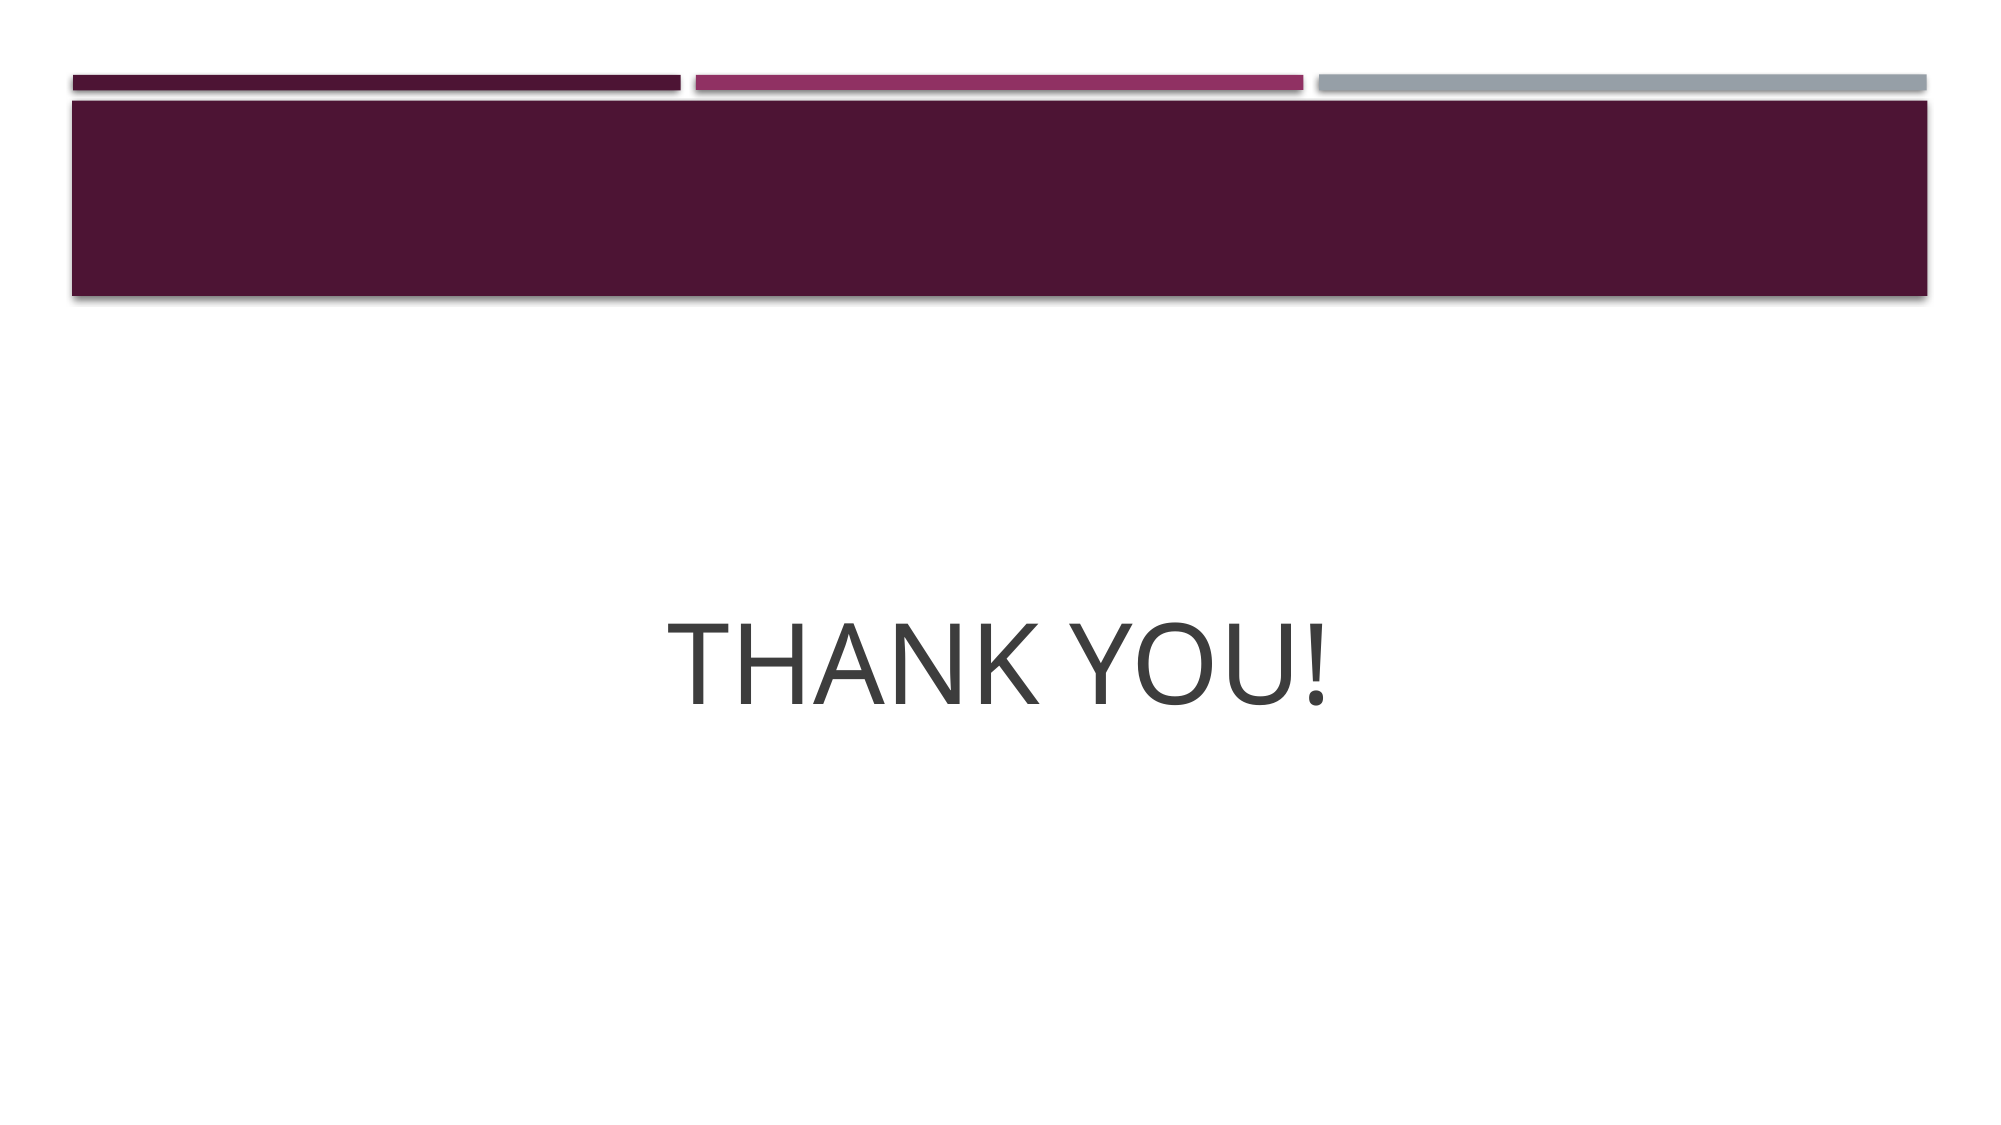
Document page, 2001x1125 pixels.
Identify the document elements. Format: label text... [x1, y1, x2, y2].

list THANK YOU! [95, 357, 1905, 962]
